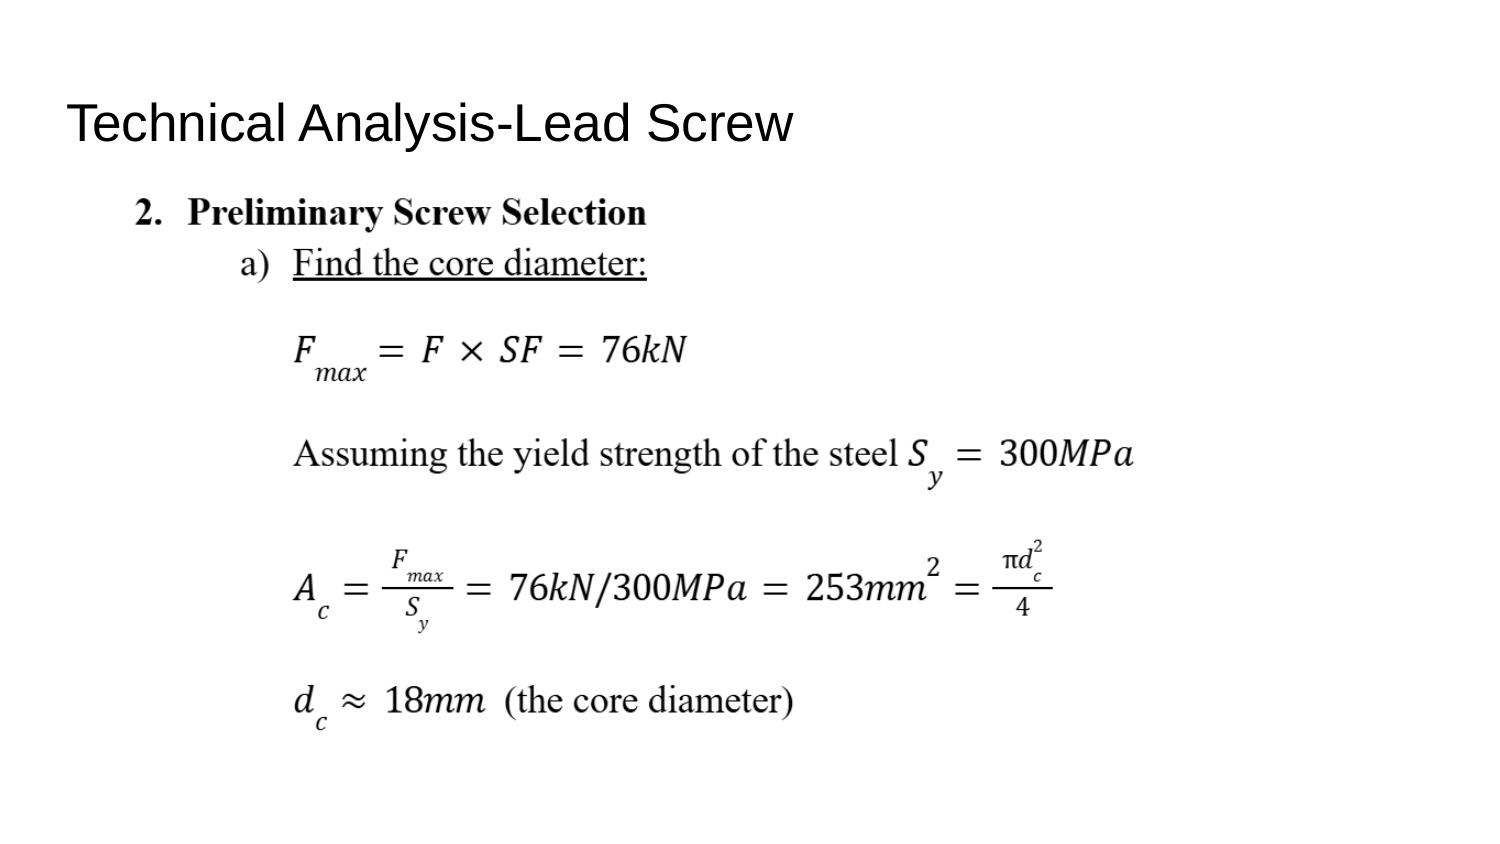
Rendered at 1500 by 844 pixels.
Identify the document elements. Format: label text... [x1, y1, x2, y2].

picture [117, 184, 1176, 750]
title Technical Analysis-Lead Screw [51, 72, 1449, 167]
